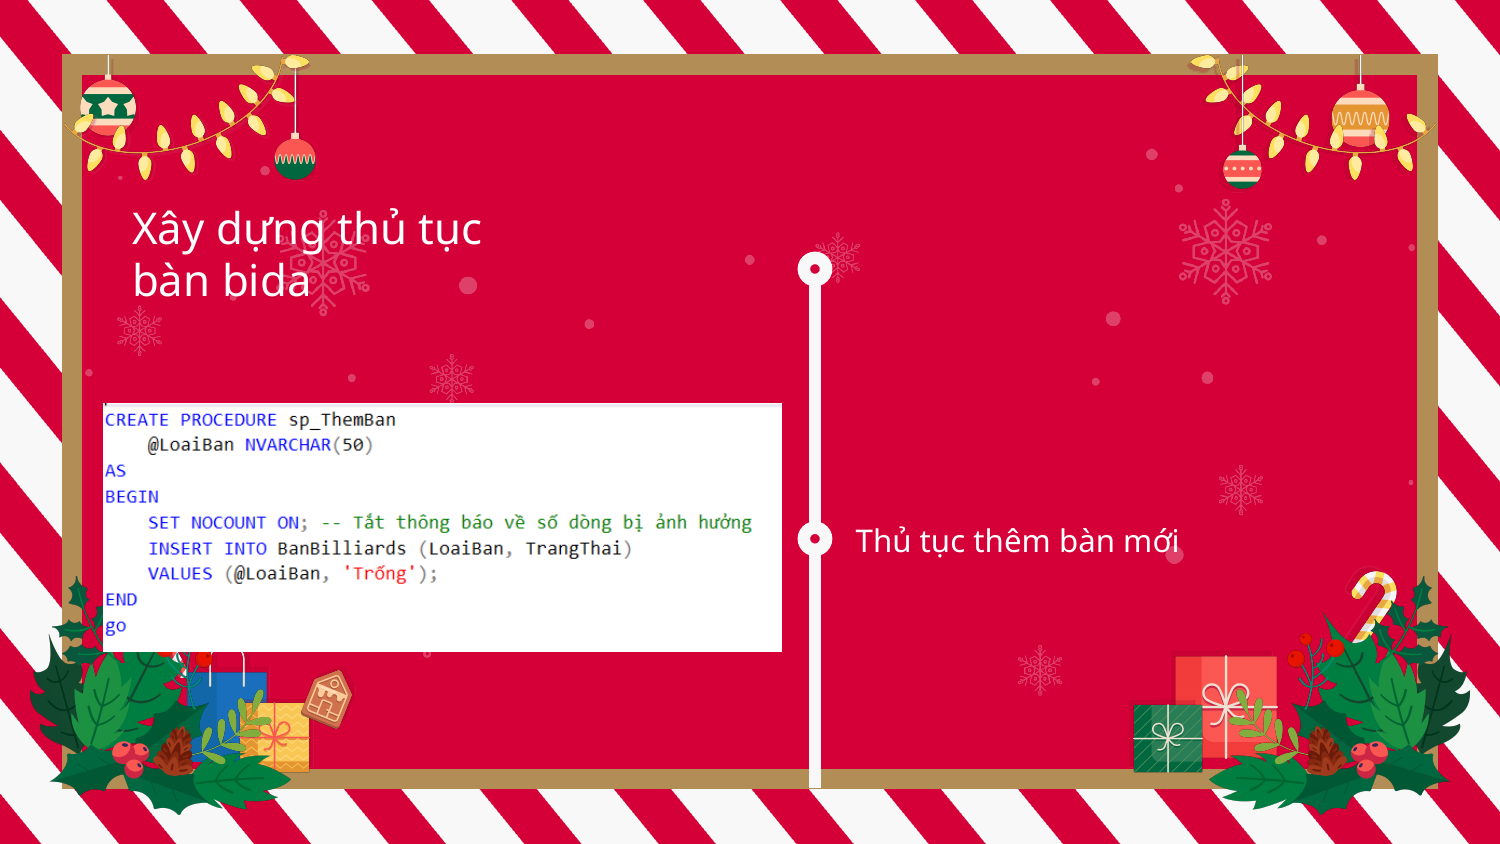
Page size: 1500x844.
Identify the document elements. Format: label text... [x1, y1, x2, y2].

text_box Thủ tục thêm bàn mới [844, 515, 1303, 604]
text_box [820, 528, 827, 549]
text_box [803, 257, 827, 280]
picture [0, 0, 1500, 844]
text_box [803, 528, 810, 549]
text_box Xây dựng thủ tục bàn bida [120, 194, 922, 260]
